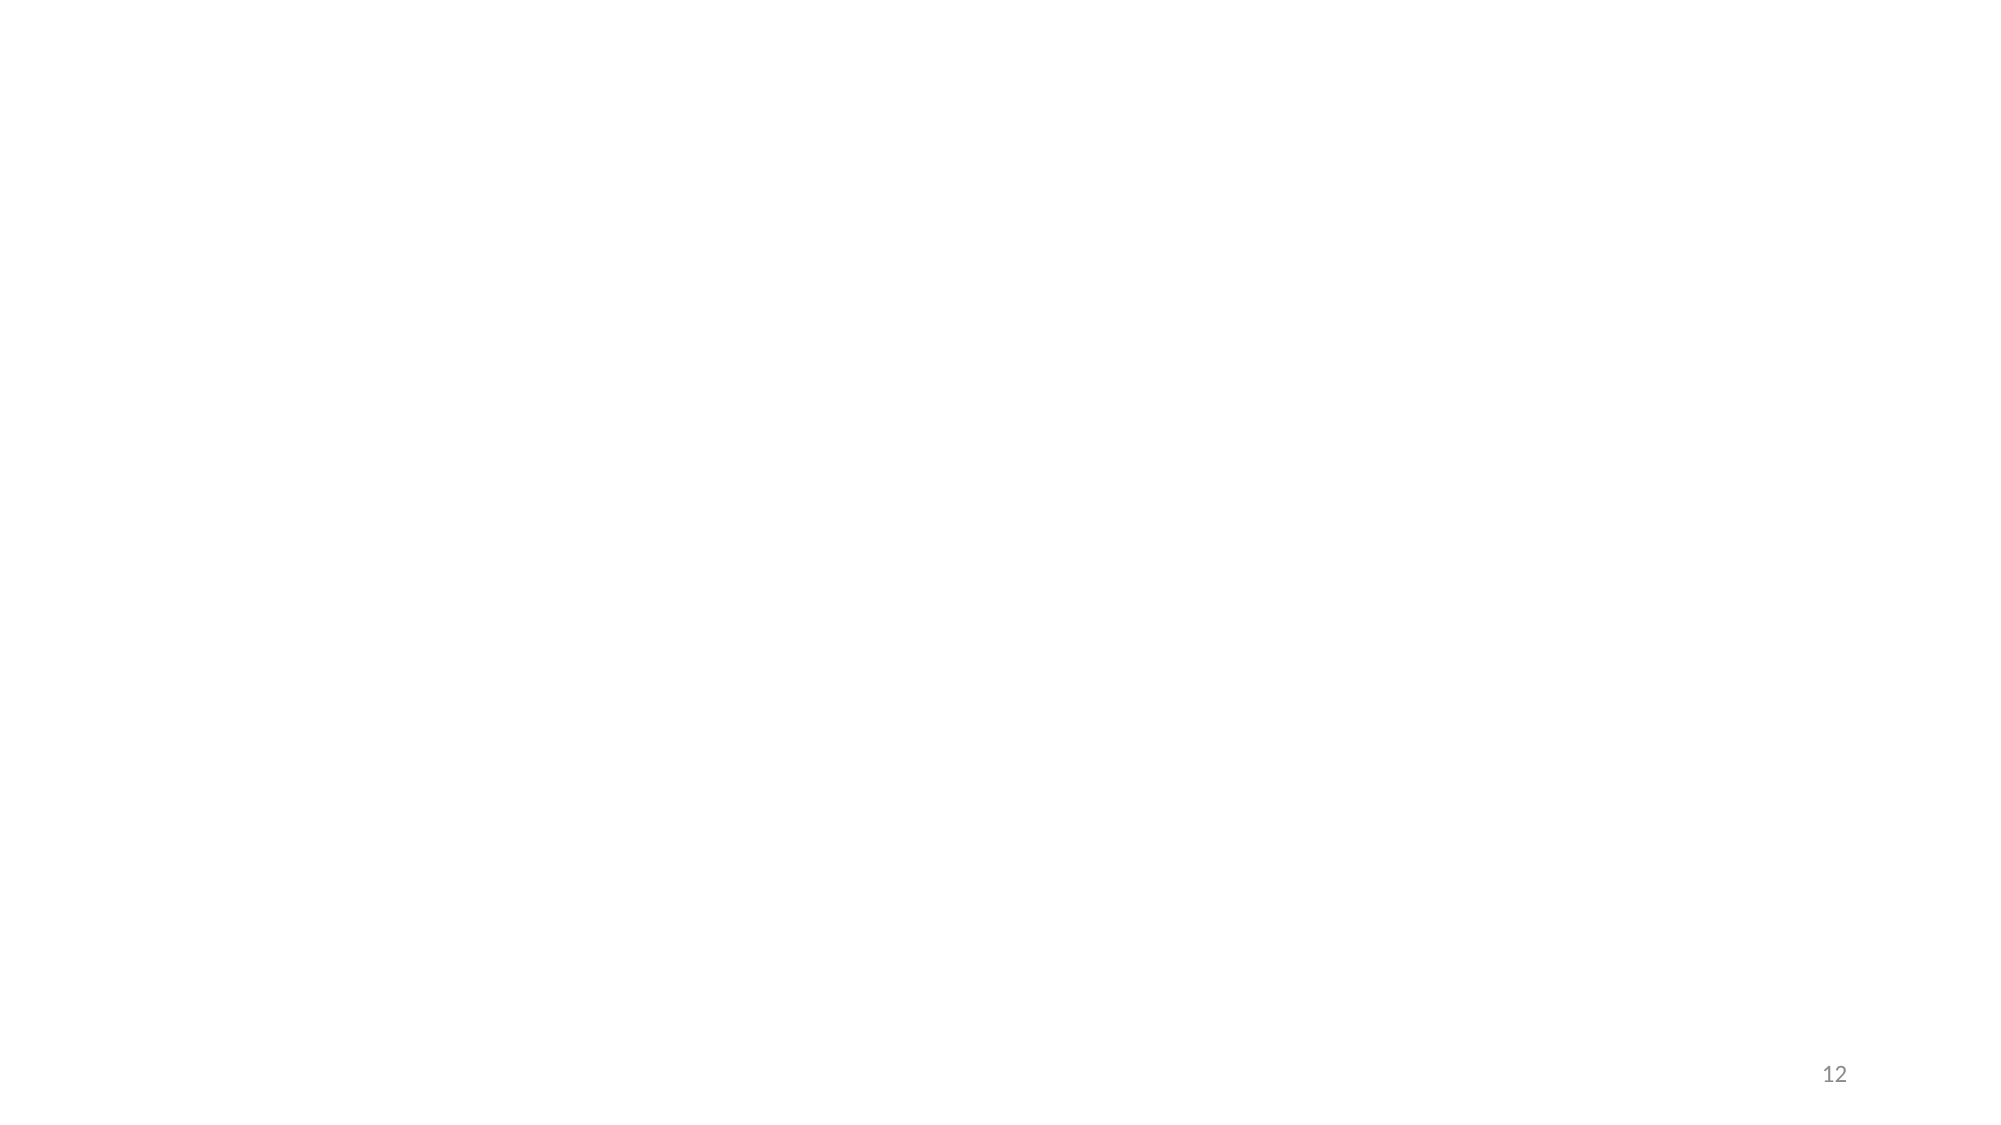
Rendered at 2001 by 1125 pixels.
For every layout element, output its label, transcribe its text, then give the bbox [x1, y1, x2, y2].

slide_number 12 [1412, 1042, 1863, 1103]
